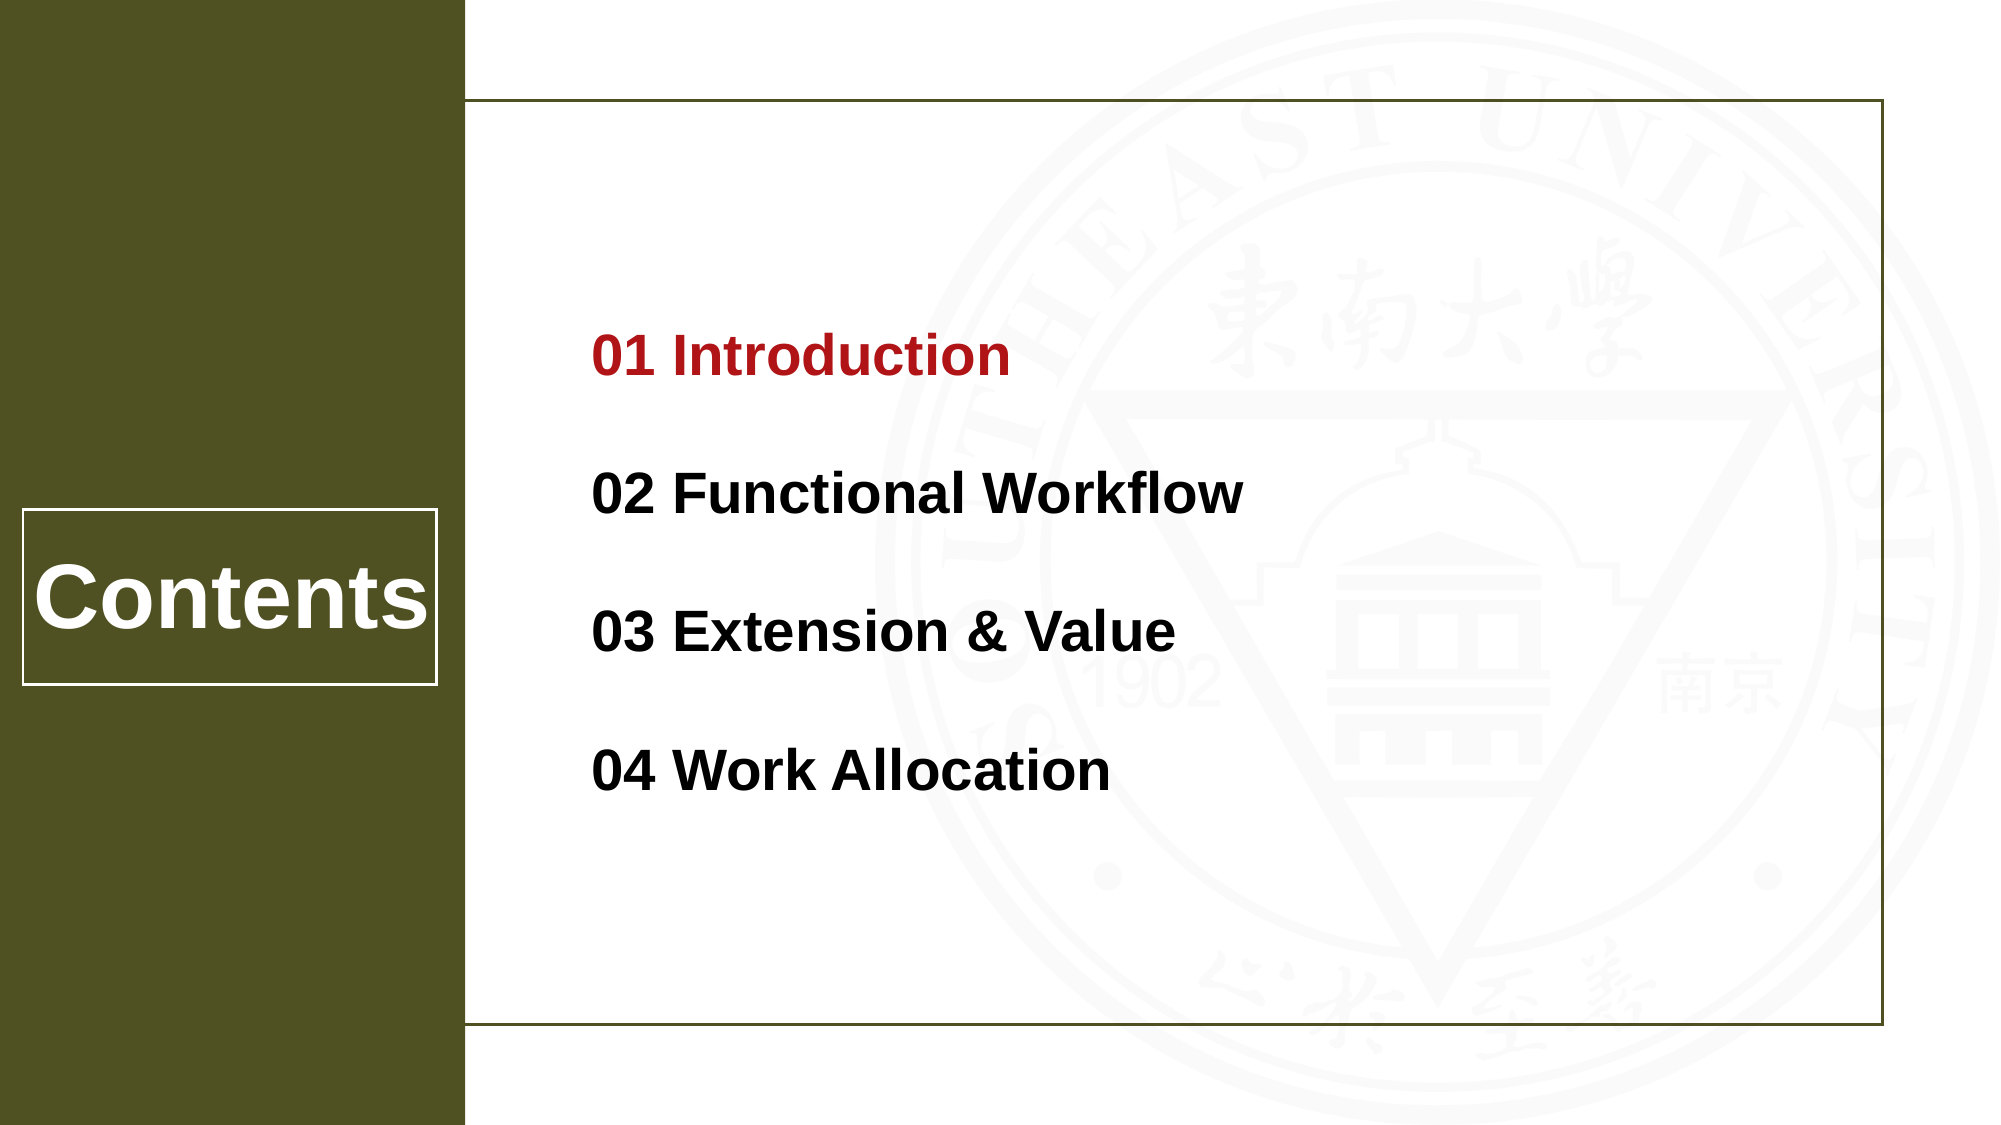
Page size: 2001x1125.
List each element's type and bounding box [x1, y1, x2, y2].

text_box [576, 311, 1831, 814]
